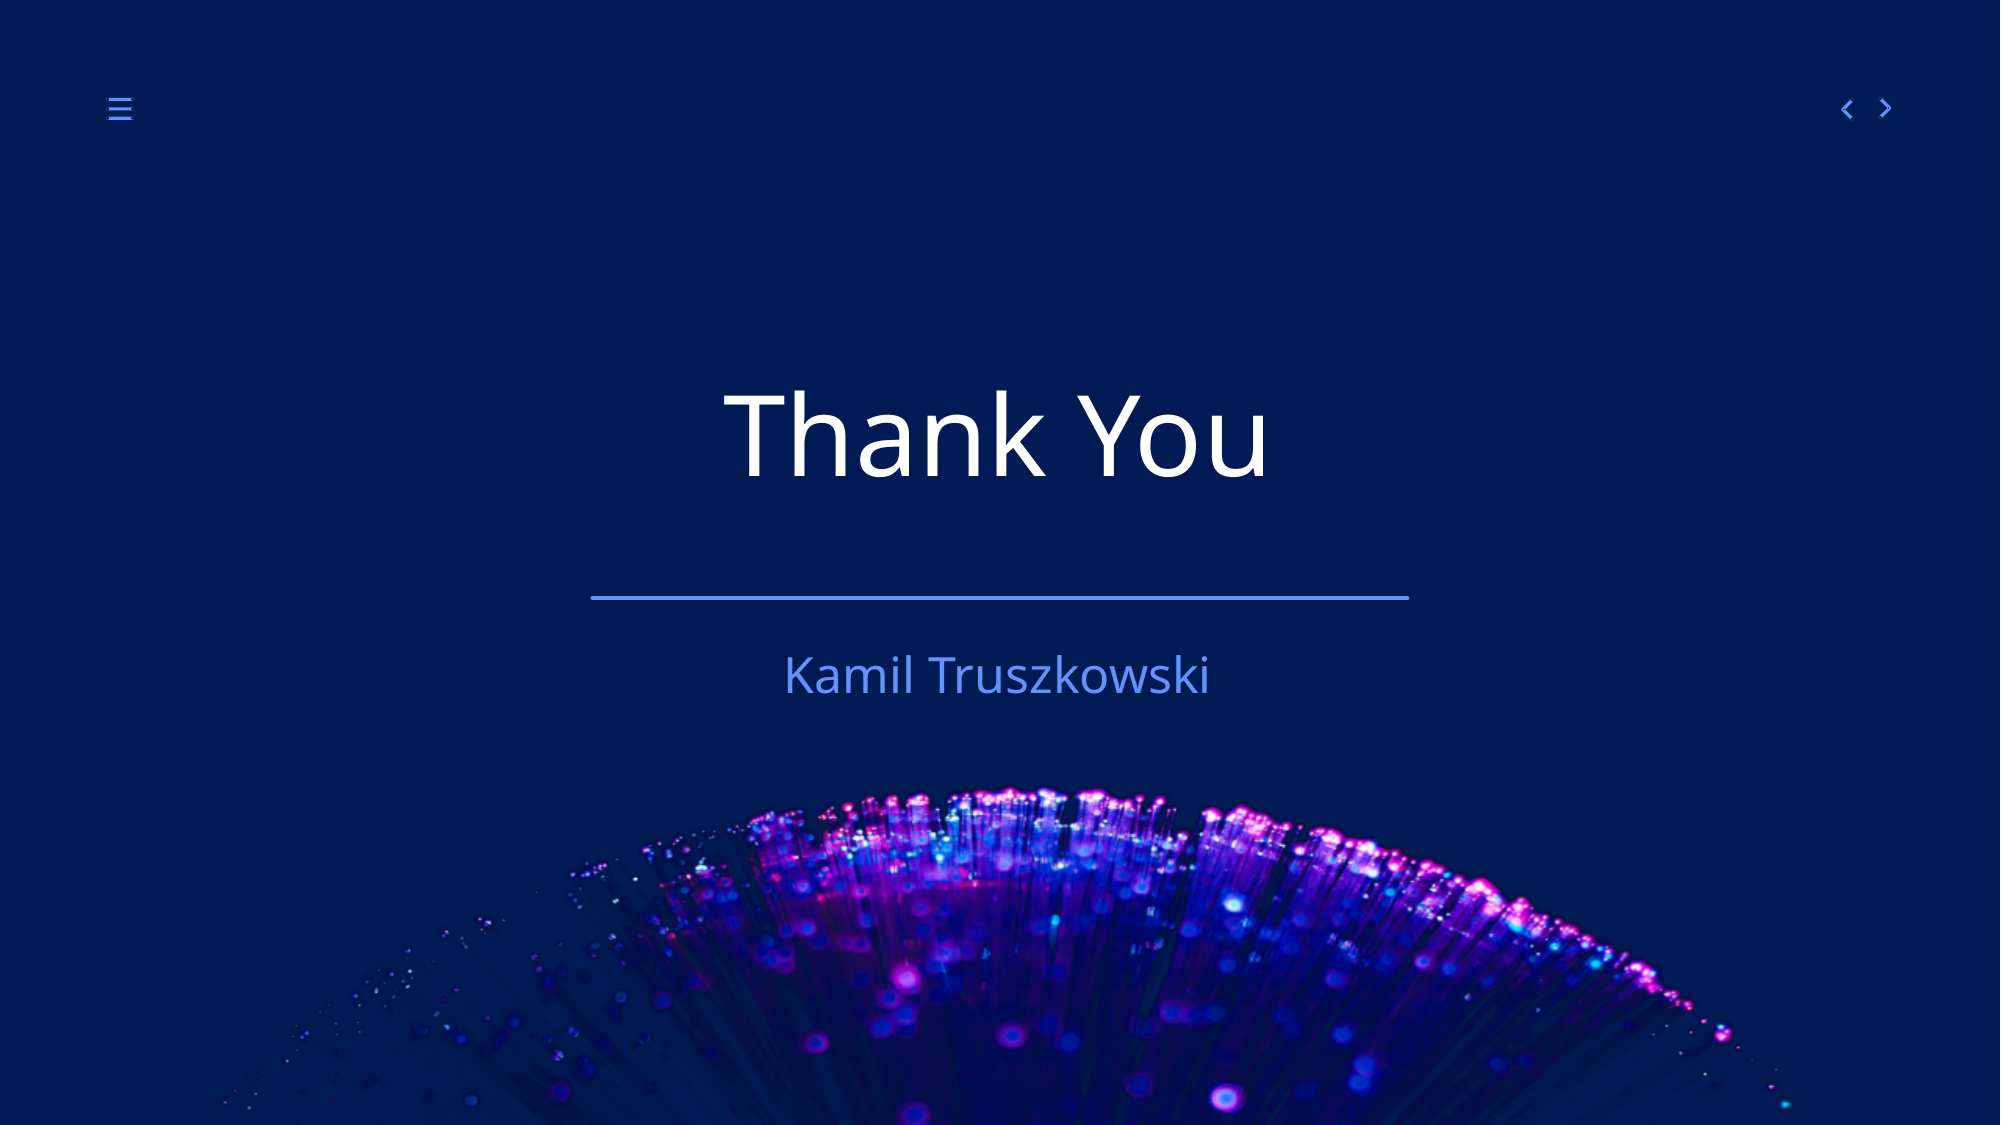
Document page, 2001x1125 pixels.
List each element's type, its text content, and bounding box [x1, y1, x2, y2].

title Thank You [545, 260, 1451, 590]
text_box Kamil Truszkowski [545, 636, 1451, 749]
picture [1, 0, 1999, 1125]
